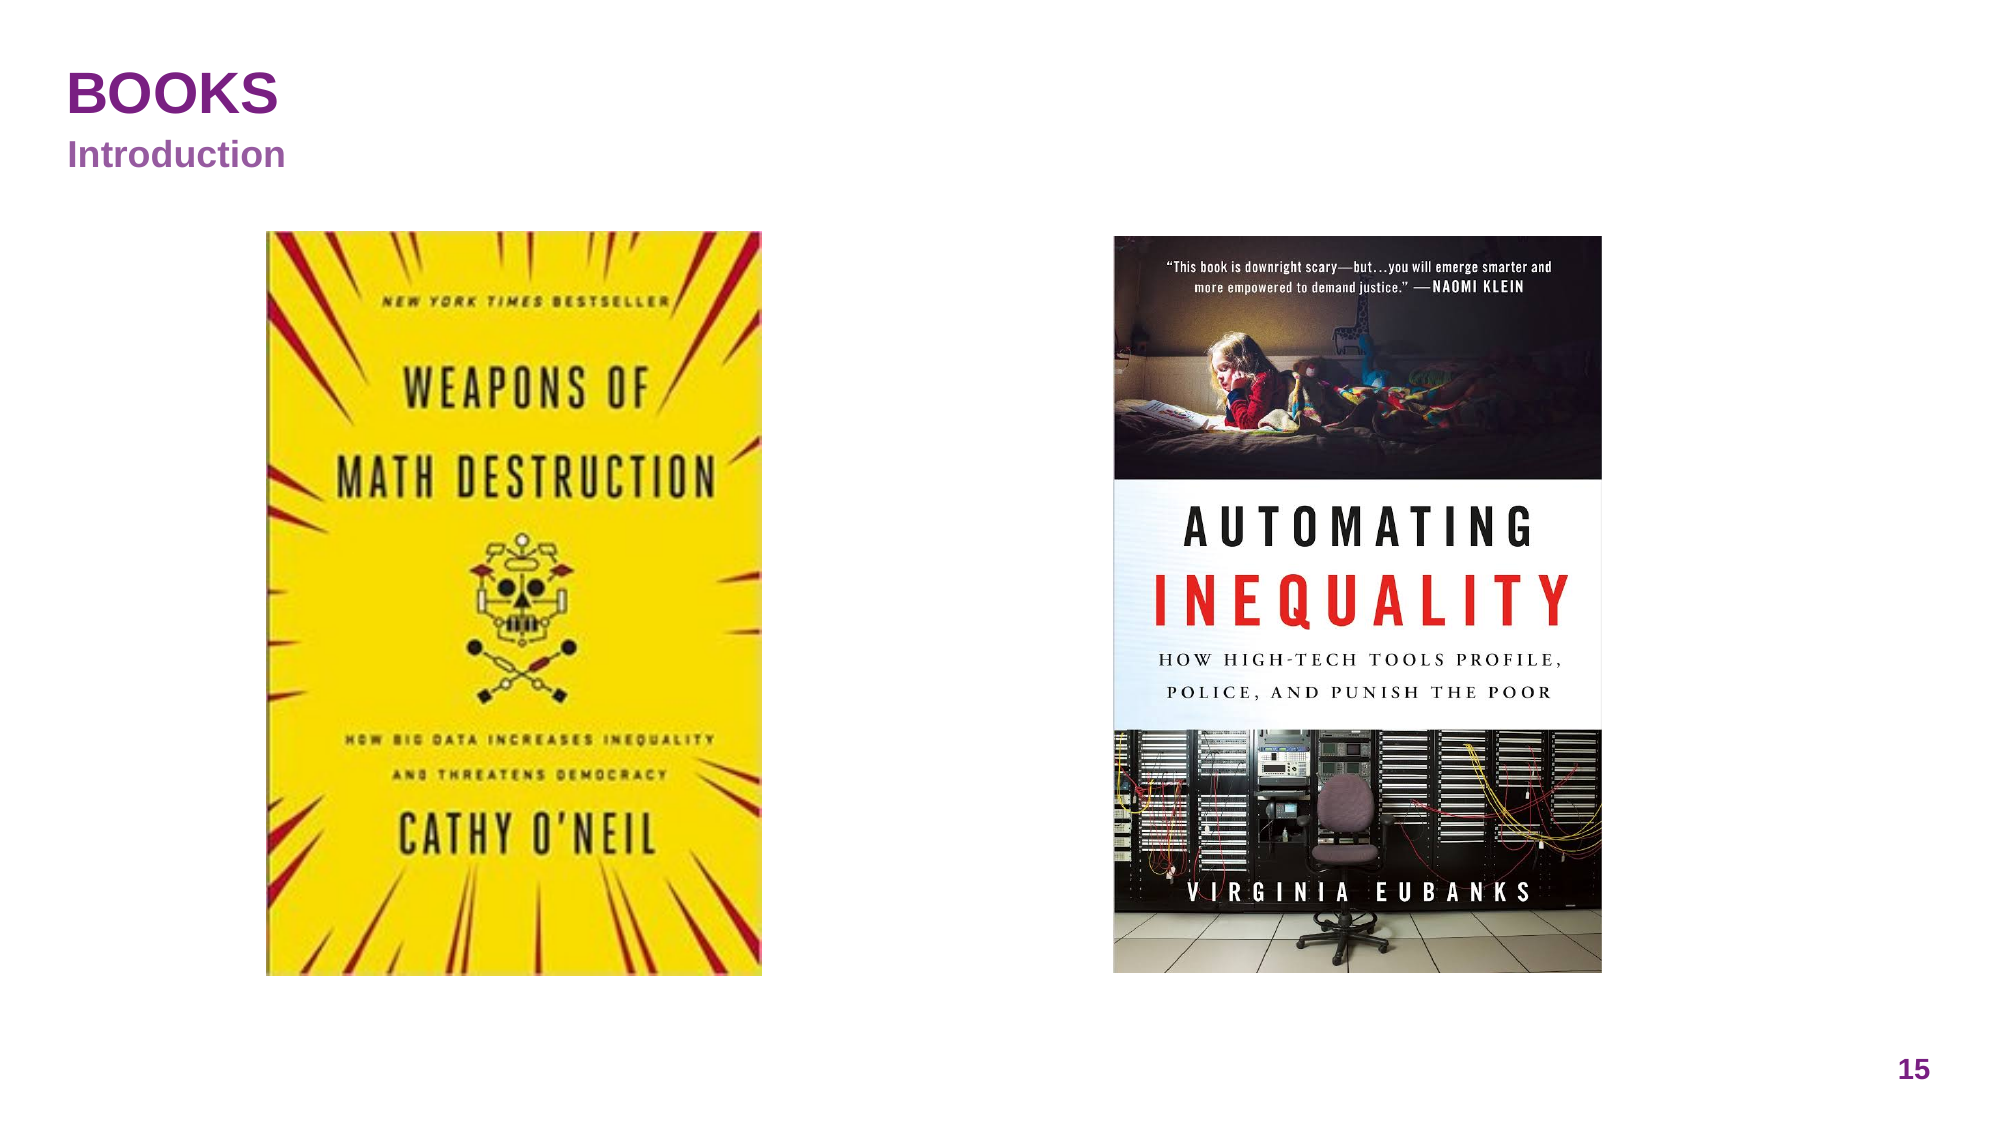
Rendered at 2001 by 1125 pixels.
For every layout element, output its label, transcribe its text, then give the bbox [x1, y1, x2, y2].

subtitle Introduction [67, 121, 1929, 192]
title Books [66, 43, 1929, 126]
picture [265, 231, 762, 976]
picture [1113, 236, 1602, 973]
slide_number 15 [1897, 1053, 1953, 1086]
